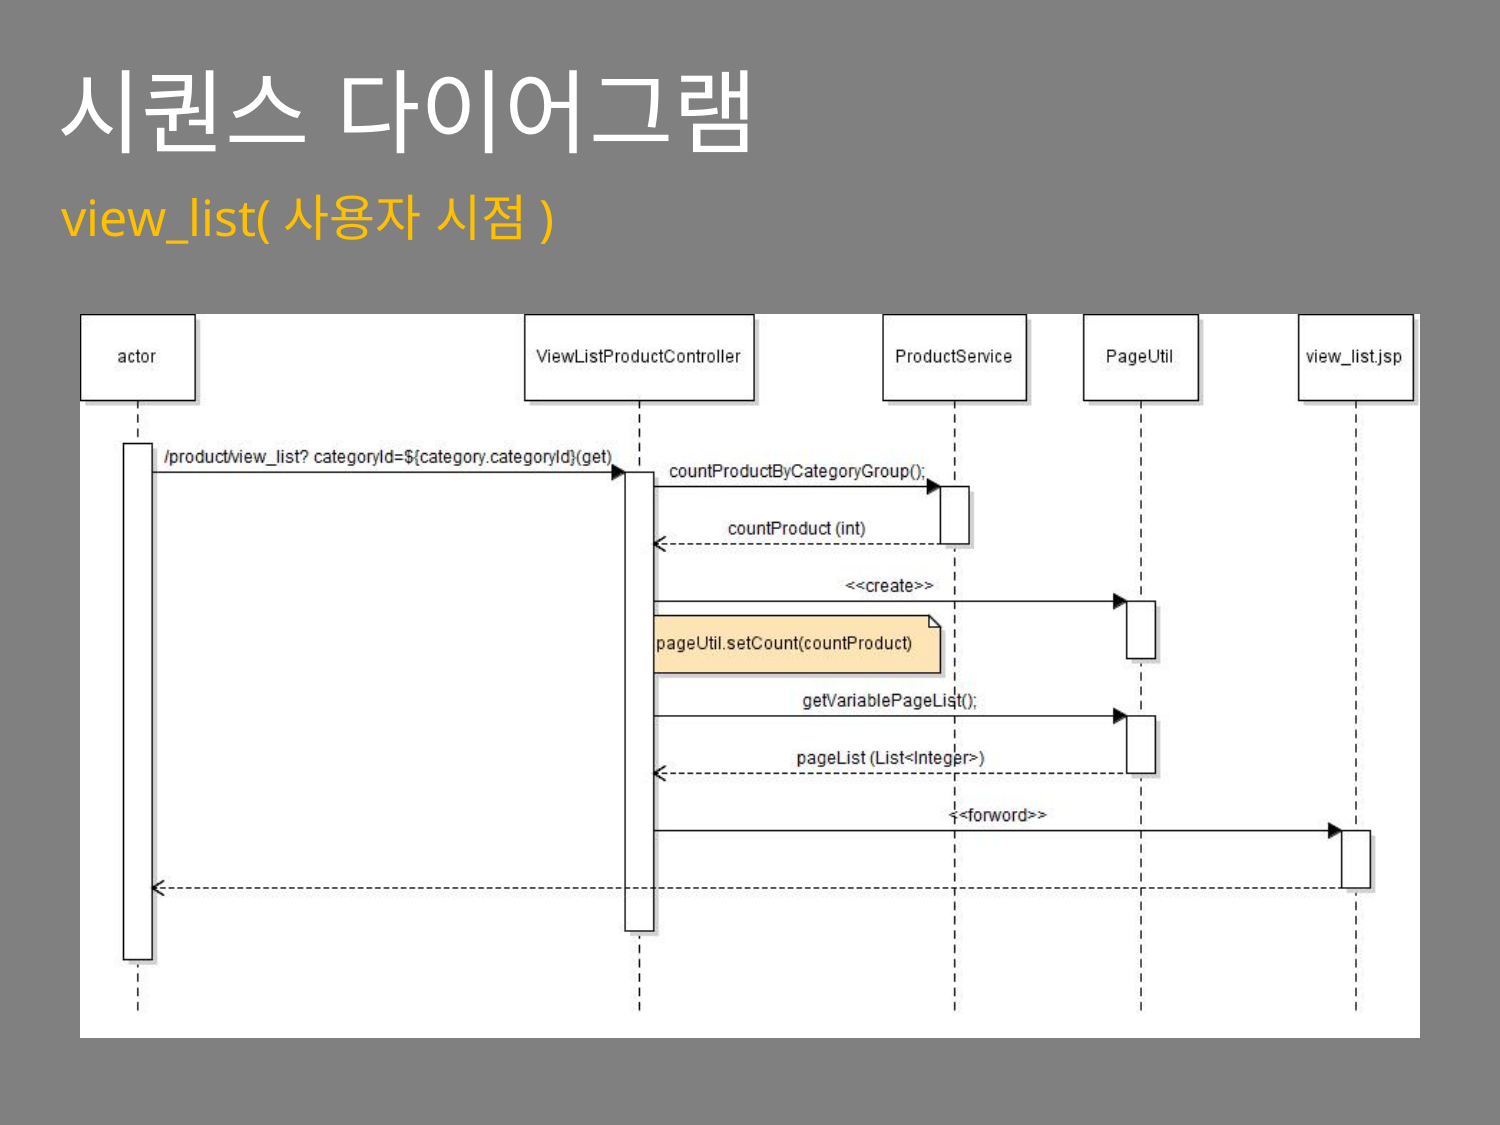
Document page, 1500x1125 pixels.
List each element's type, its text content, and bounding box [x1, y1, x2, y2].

text_box view_list(사용자 시점) [46, 178, 1322, 254]
text_box 시퀀스 다이어그램 [42, 47, 1317, 173]
text_box [0, 0, 1500, 1125]
picture [79, 314, 1421, 1039]
